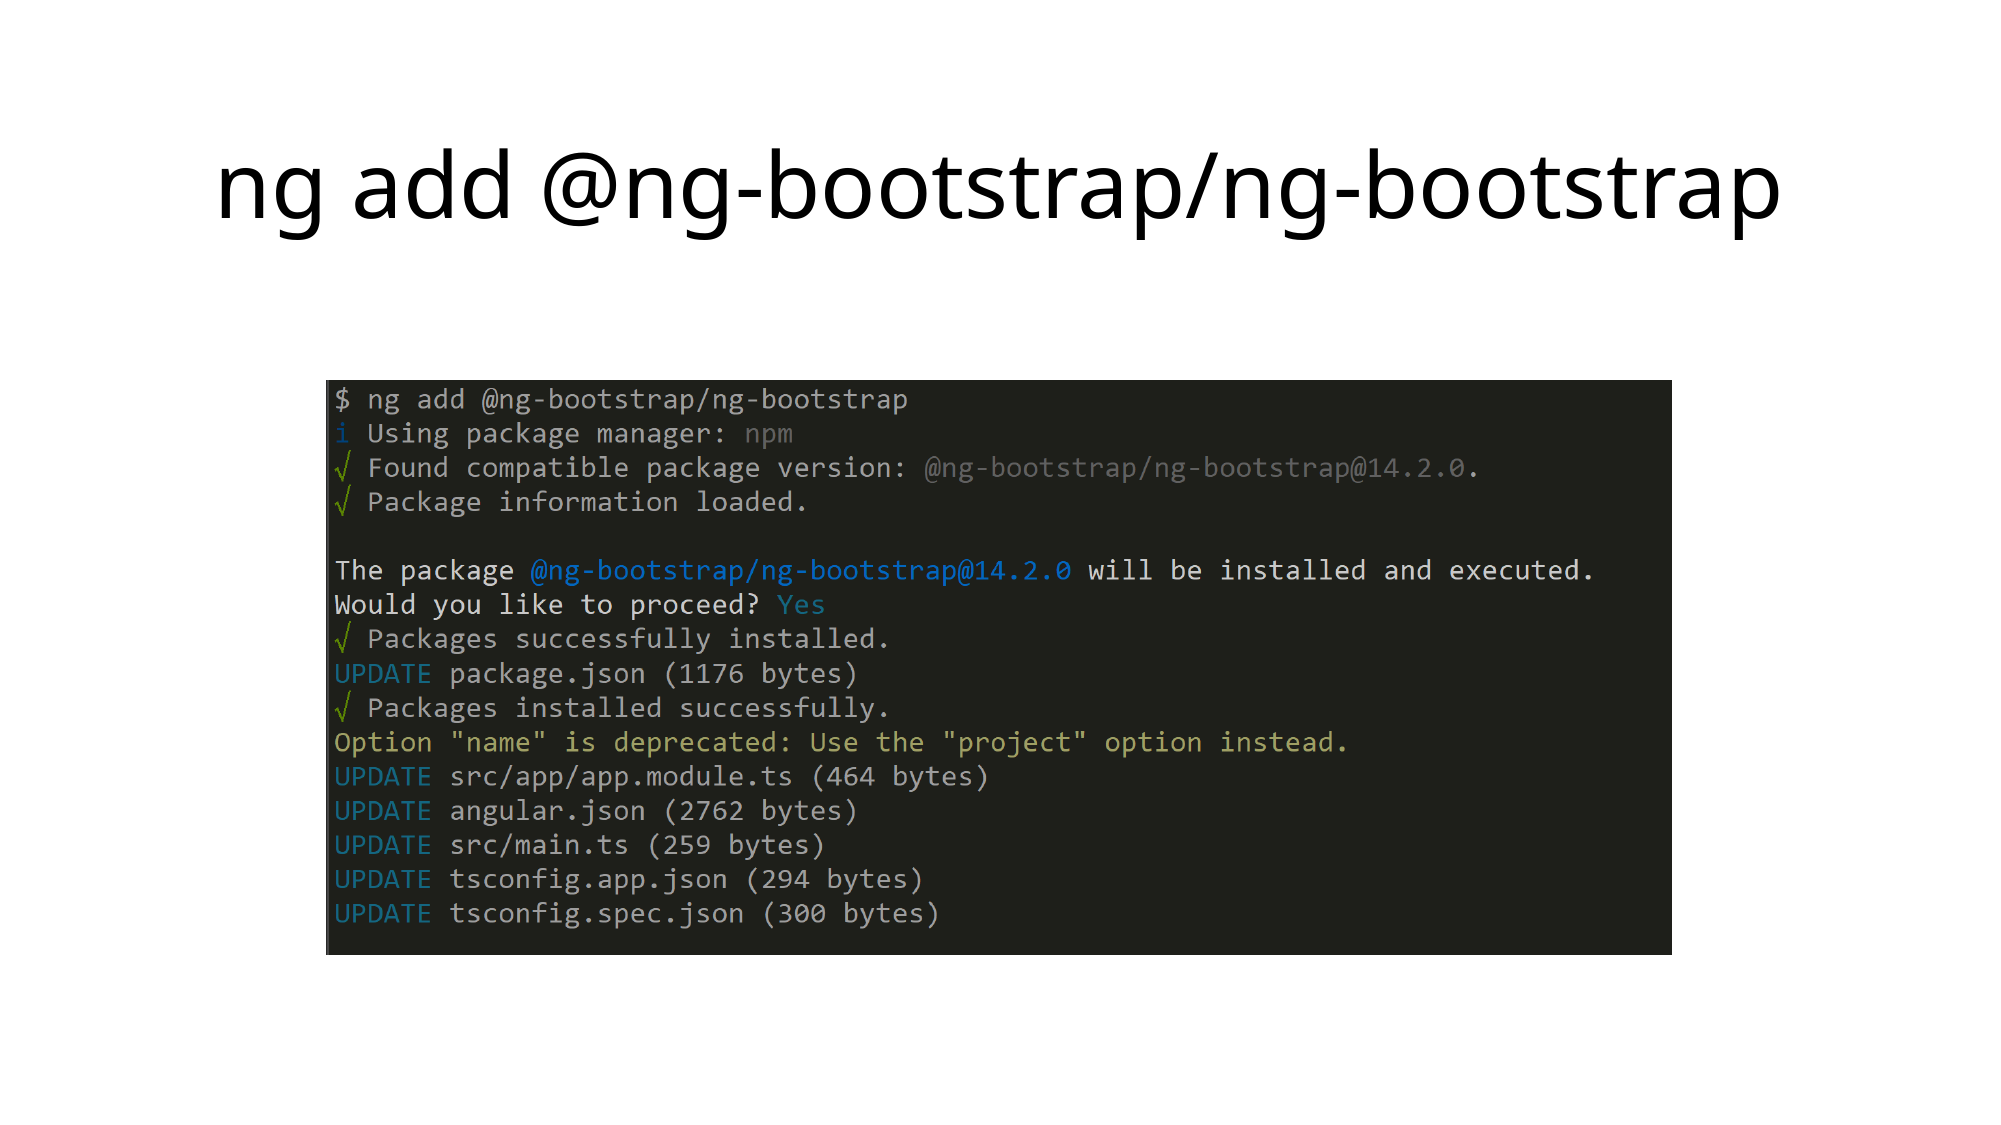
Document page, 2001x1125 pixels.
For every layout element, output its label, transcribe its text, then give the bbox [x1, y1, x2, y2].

title ng add @ng-bootstrap/ng-bootstrap [137, 117, 1863, 260]
picture [326, 380, 1673, 955]
